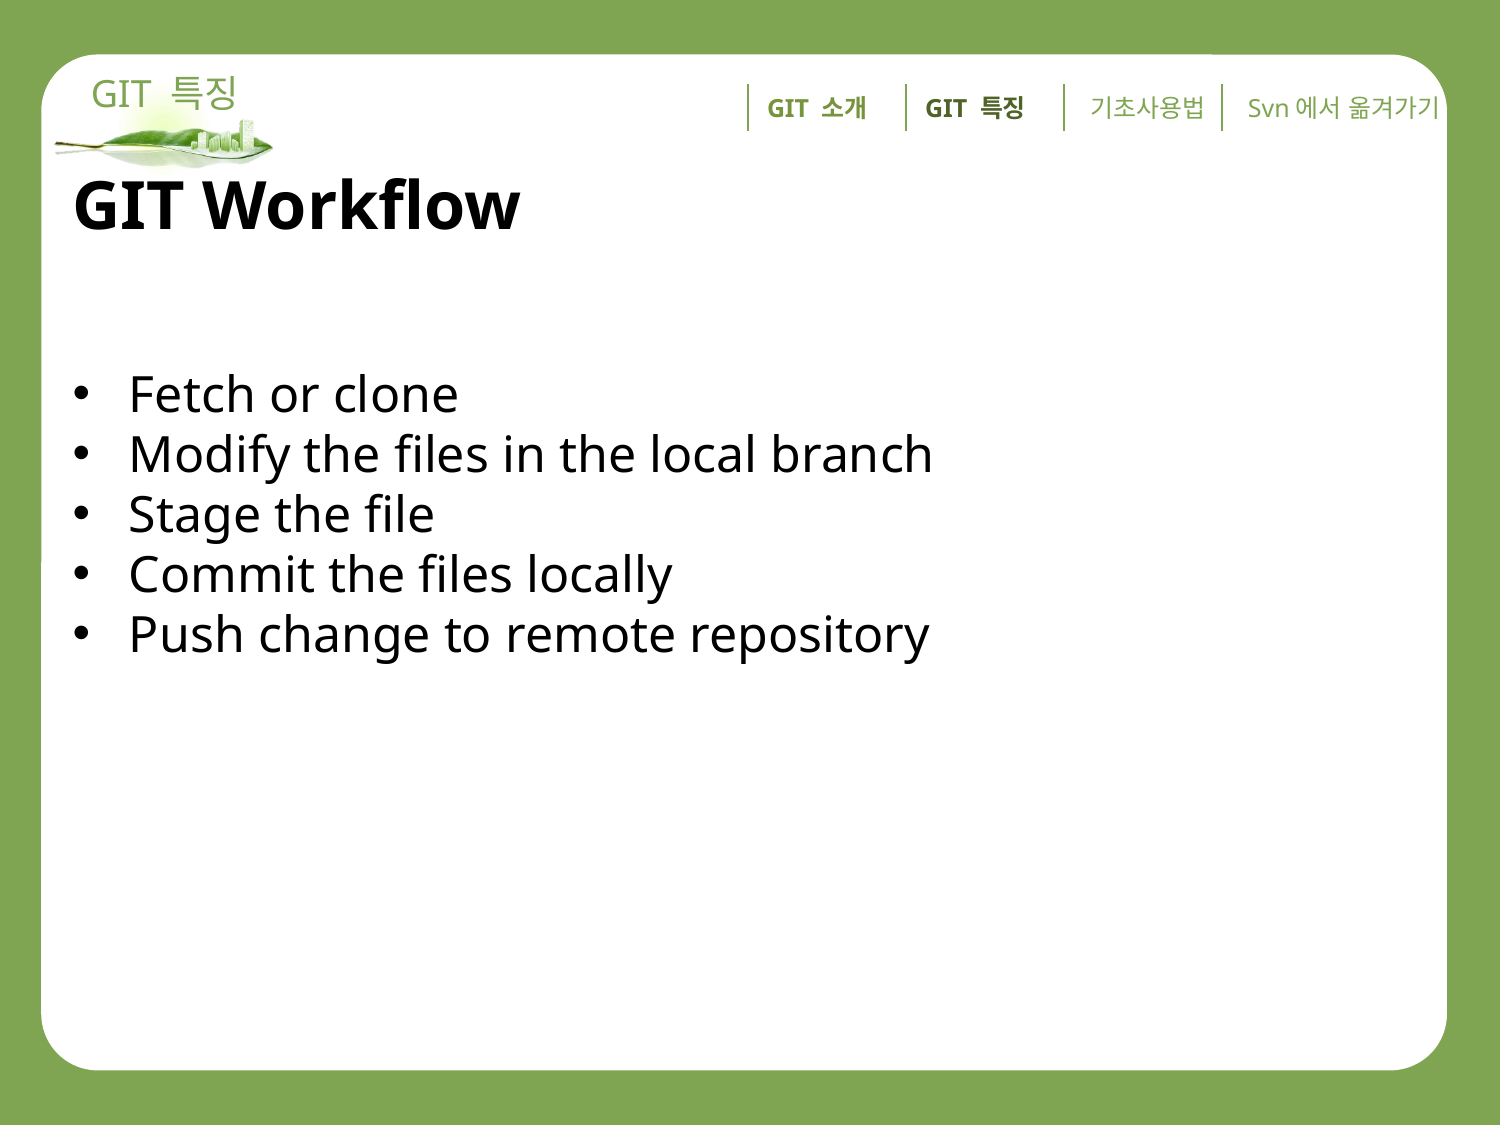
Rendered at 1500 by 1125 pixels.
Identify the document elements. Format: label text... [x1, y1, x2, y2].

text_box GIT Workflow Fetch or clone Modify the files in the local branch Stage the file Commit the files locally Push change to remote repository [39, 52, 1450, 1073]
text_box Svn에서 옮겨가기 [1233, 84, 1456, 130]
text_box 기초사용법 [1075, 84, 1221, 130]
picture [40, 64, 286, 218]
text_box GIT 특징 [910, 84, 1041, 130]
text_box [137, 162, 1325, 1047]
text_box GIT 소개 [752, 84, 883, 130]
